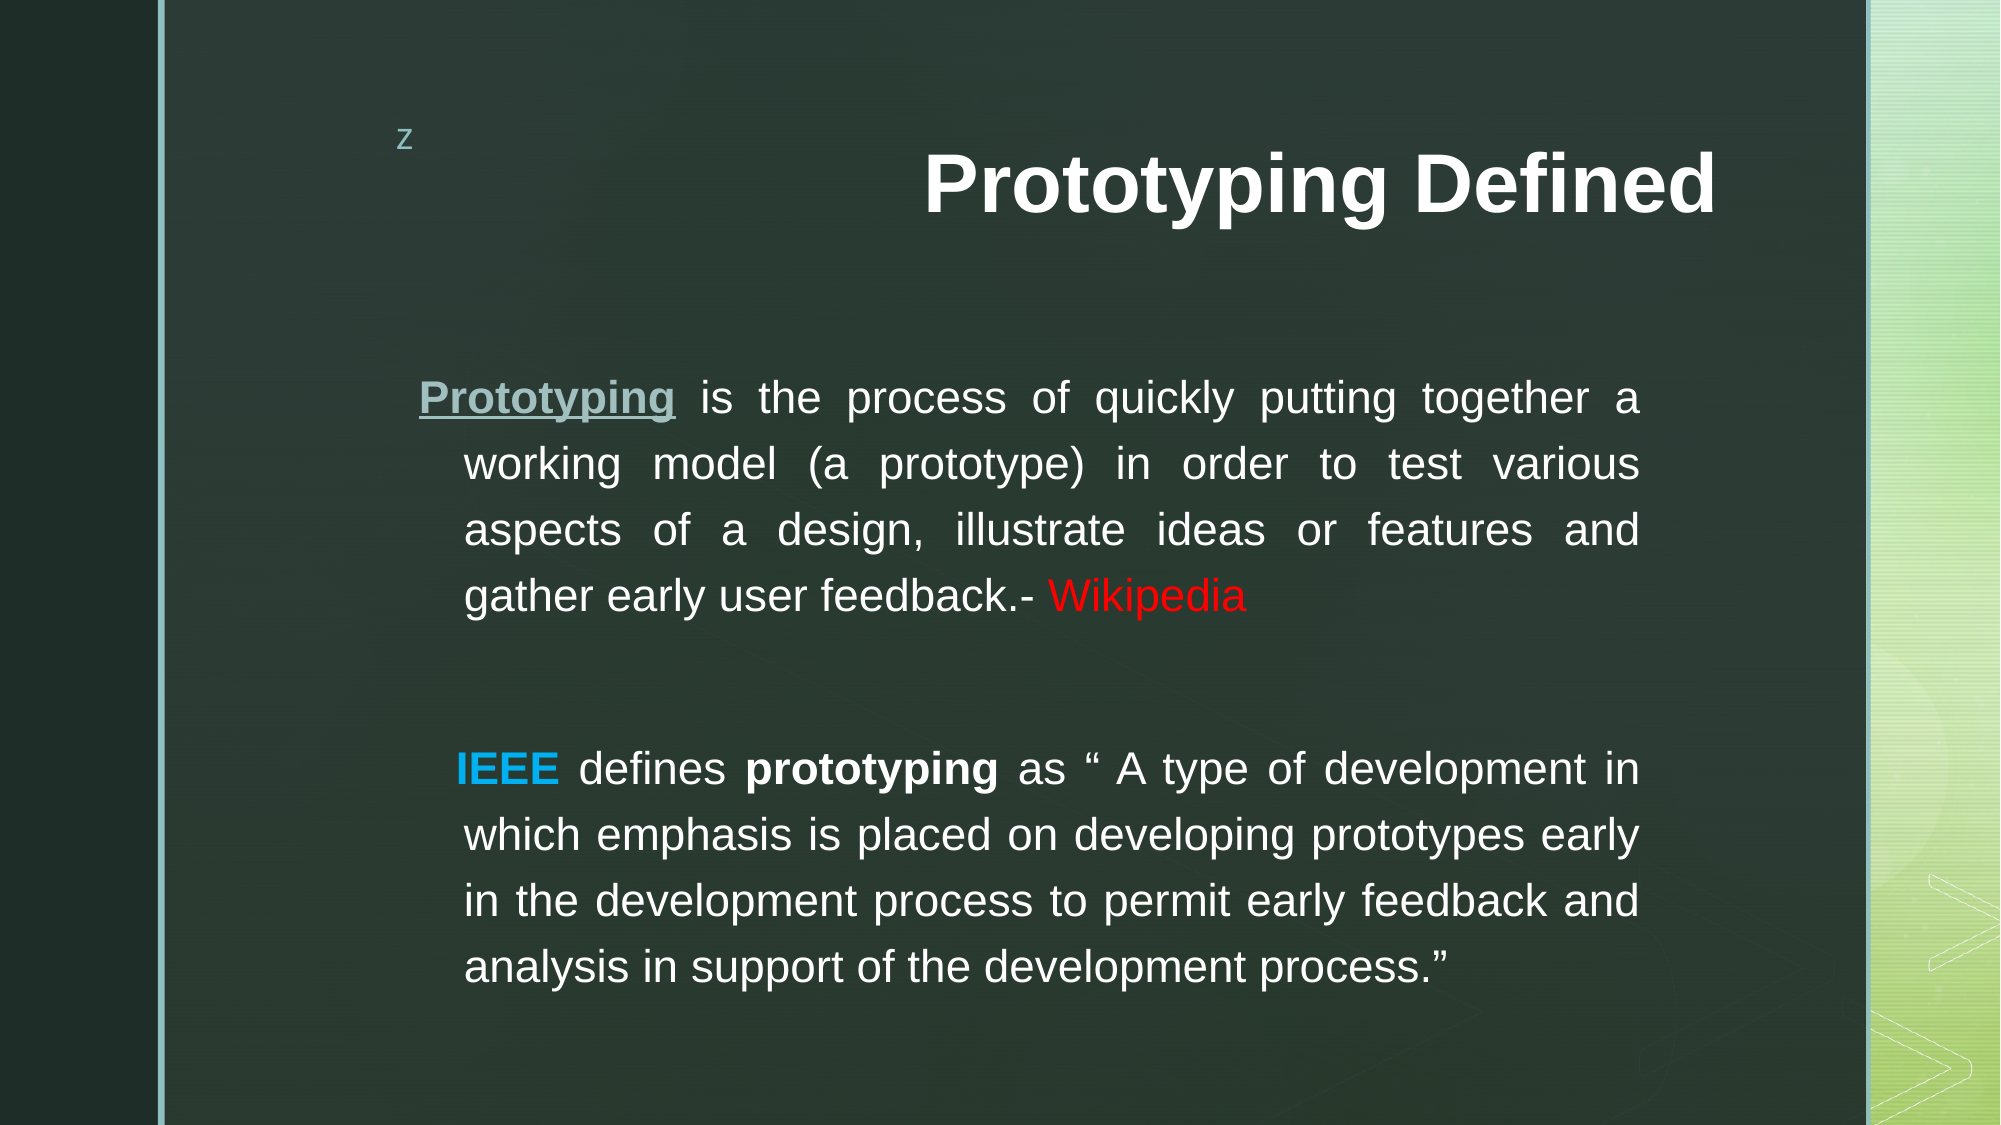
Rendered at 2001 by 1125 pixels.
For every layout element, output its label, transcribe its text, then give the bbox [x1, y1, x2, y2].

picture [1871, 0, 2001, 1125]
title Prototyping Defined [428, 132, 1734, 310]
list Prototyping is the process of quickly putting together a working model (a prototype) in order to test various aspects of a design, illustrate ideas or features and gather early user feedback.- Wikipedia IEEE defines prototyping as “ A type of development in which emphasis is placed on developing prototypes early in the development process to permit early feedback and analysis in support of the development process.” [403, 262, 1657, 1025]
